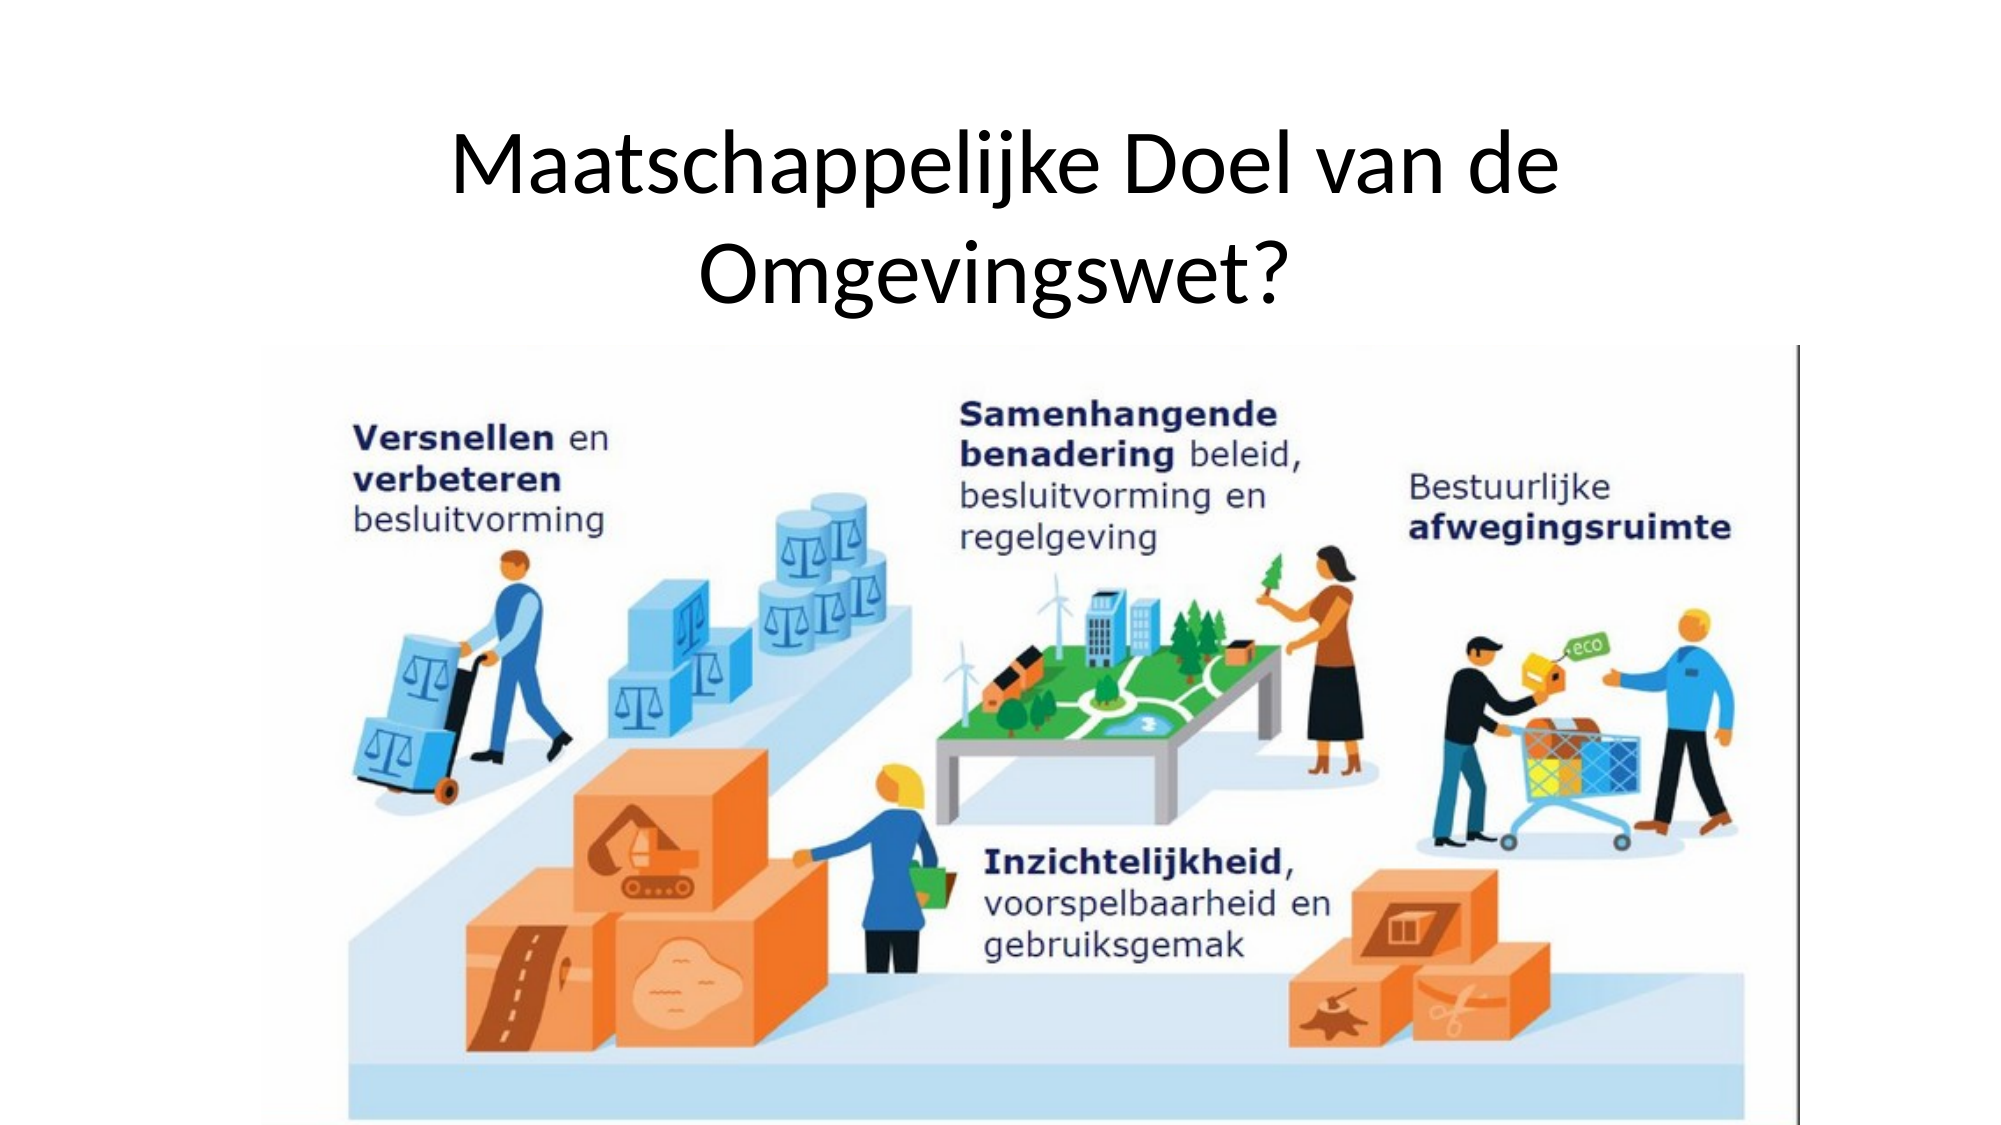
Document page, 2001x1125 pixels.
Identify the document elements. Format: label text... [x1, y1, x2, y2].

text_box Maatschappelijke Doel van de Omgevingswet? [148, 94, 1865, 439]
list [261, 345, 1800, 1125]
